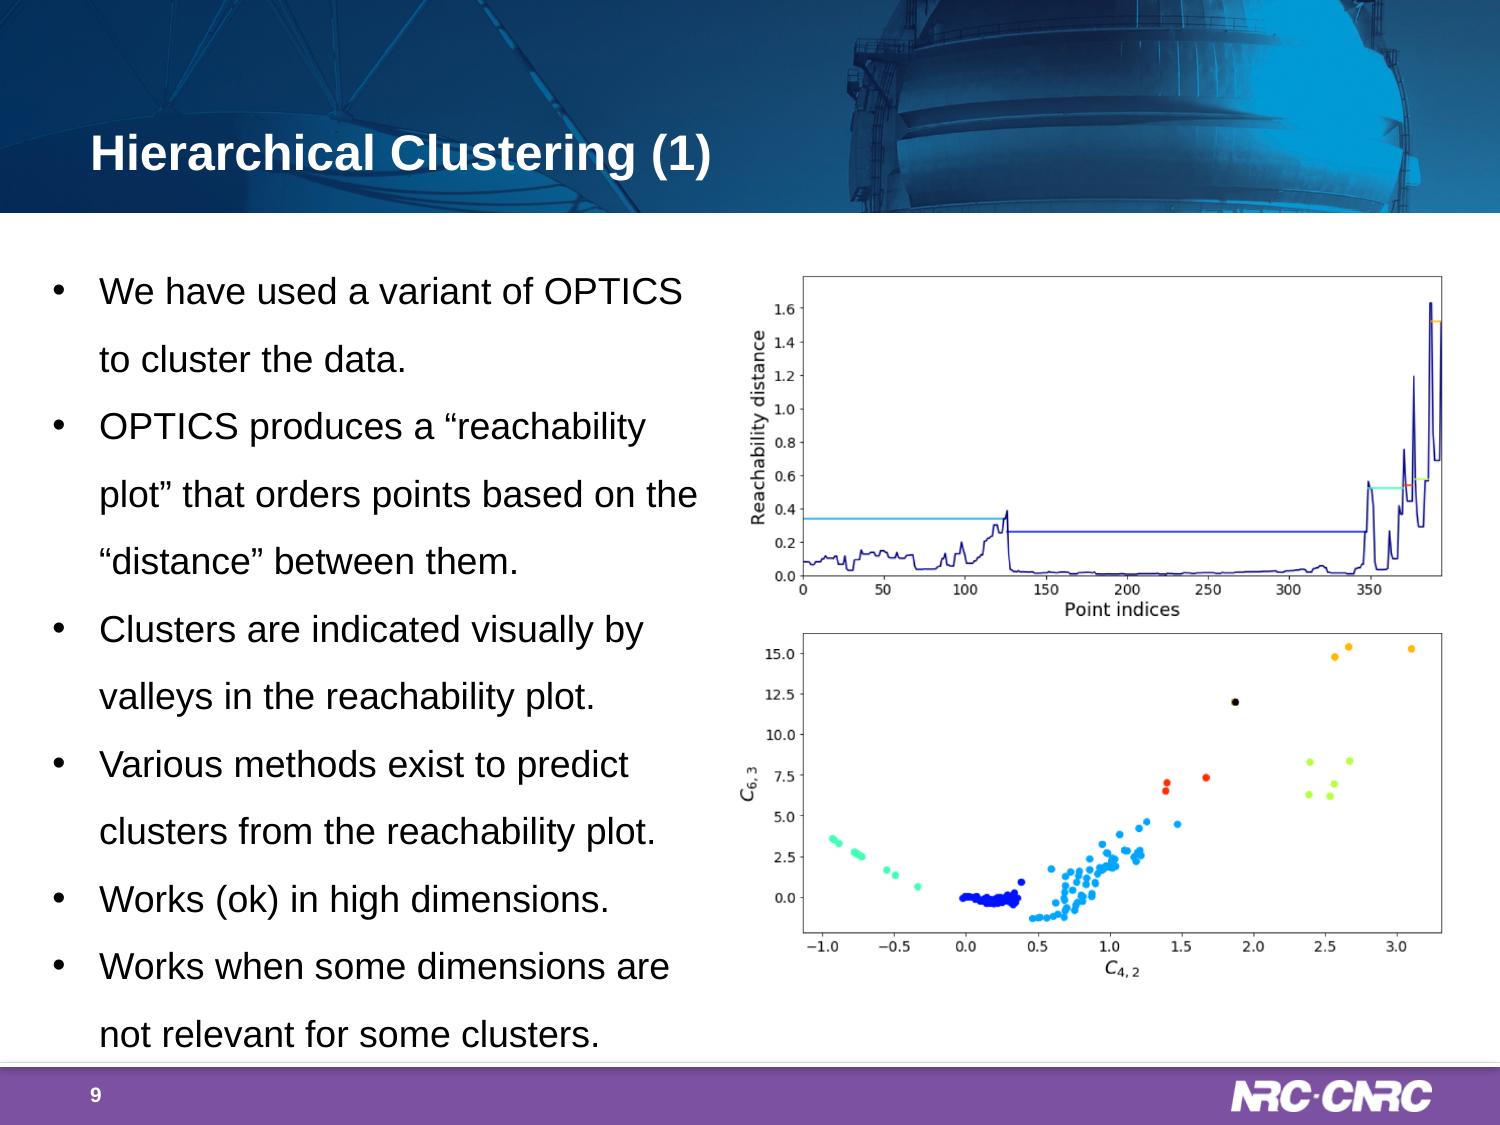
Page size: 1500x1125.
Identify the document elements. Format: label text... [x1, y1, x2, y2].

slide_number 9 [75, 1063, 200, 1125]
text_box We have used a variant of OPTICS to cluster the data. OPTICS produces a “reachability plot” that orders points based on the “distance” between them. Clusters are indicated visually by valleys in the reachability plot. Various methods exist to predict clusters from the reachability plot. Works (ok) in high dimensions. Works when some dimensions are not relevant for some clusters. [37, 237, 725, 1063]
title Hierarchical Clustering (1) [75, 45, 1438, 188]
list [737, 249, 1462, 993]
picture [0, 0, 1500, 213]
picture [1231, 1080, 1432, 1112]
